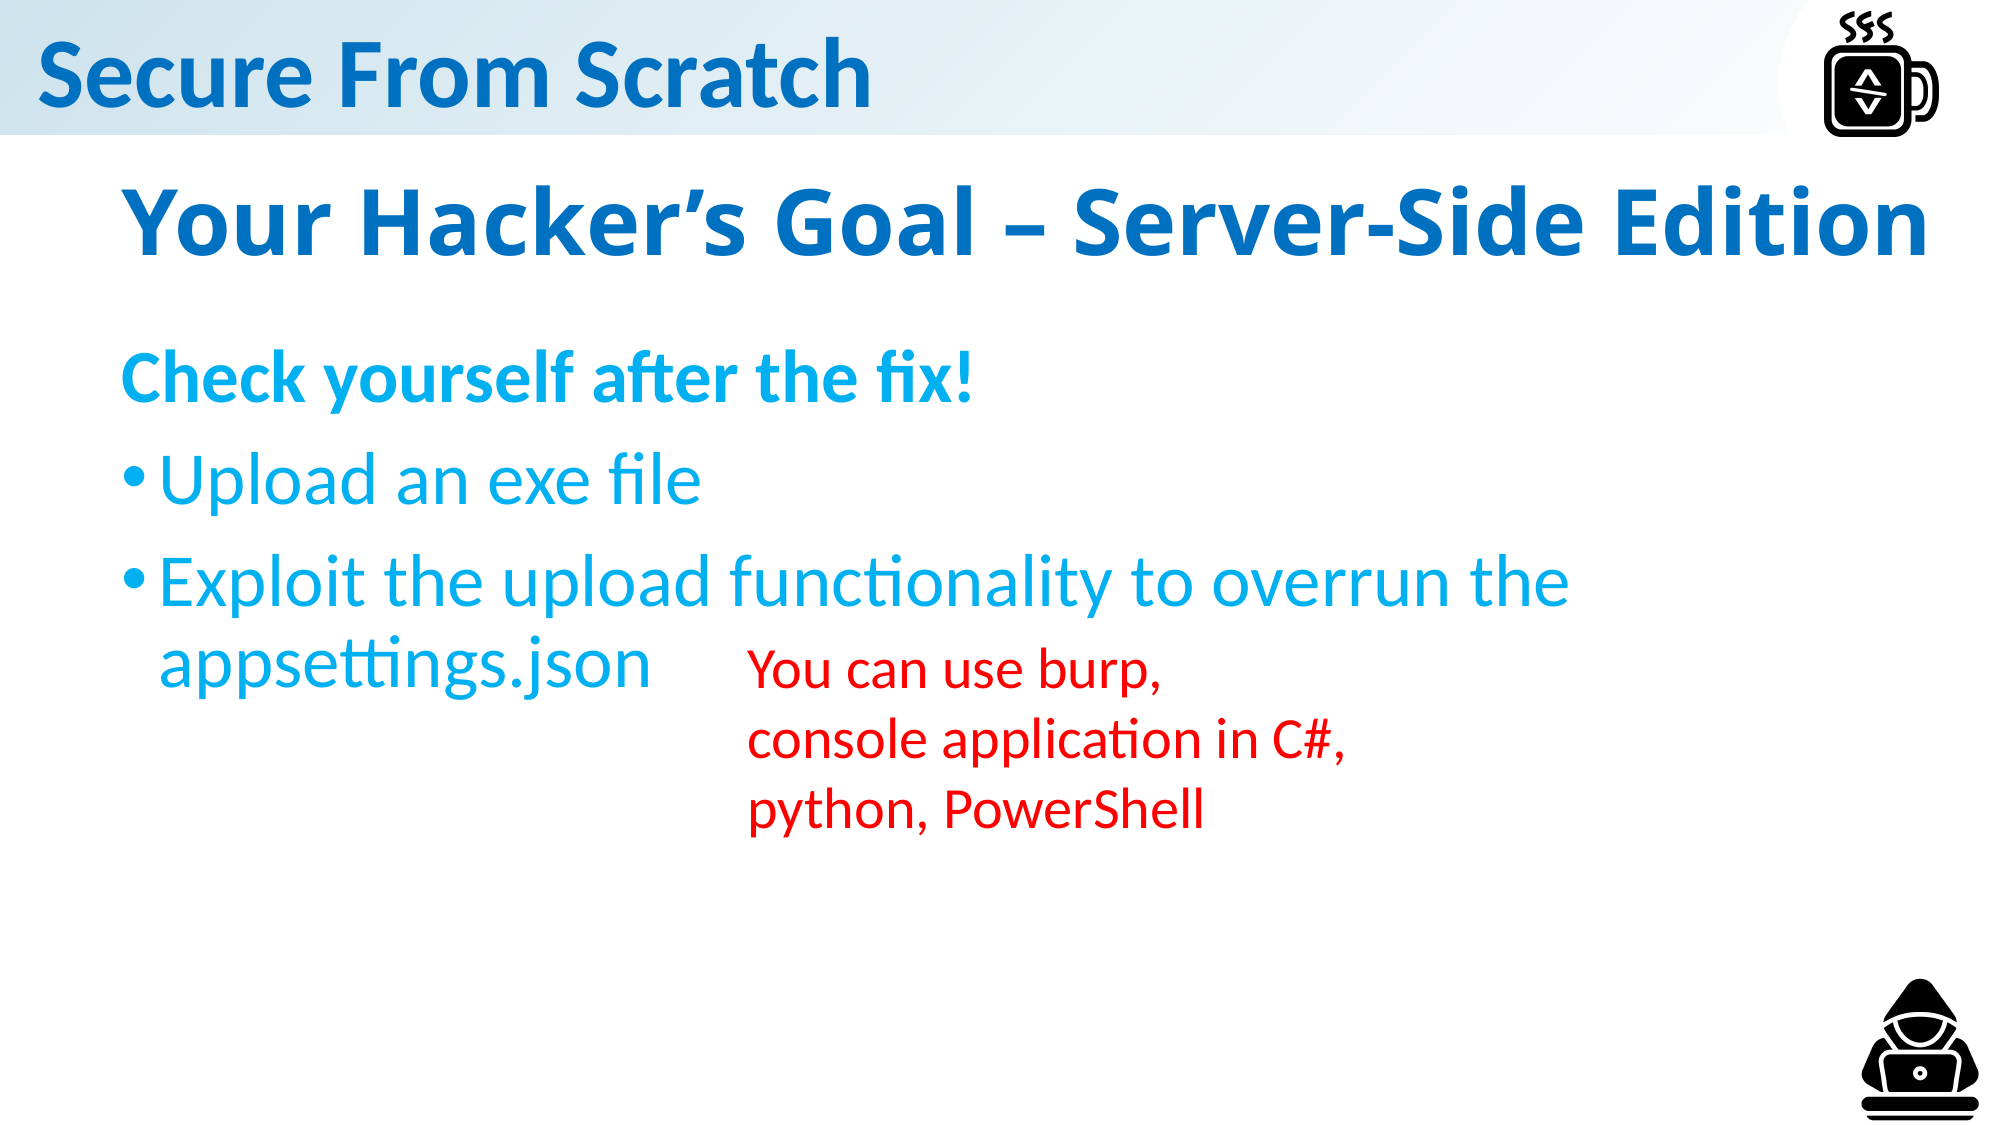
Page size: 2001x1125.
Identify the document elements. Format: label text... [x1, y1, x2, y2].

picture [1824, 11, 1939, 137]
text_box You can use burp, console application in C#, python, PowerShell [732, 622, 1375, 848]
picture [1844, 974, 1995, 1125]
text_box [975, 537, 1025, 588]
title Your Hacker’s Goal – Server-Side Edition [106, 156, 2000, 296]
list Check yourself after the fix! Upload an exe file Exploit the upload functionality to overrun the appsettings.json [106, 330, 1973, 1085]
